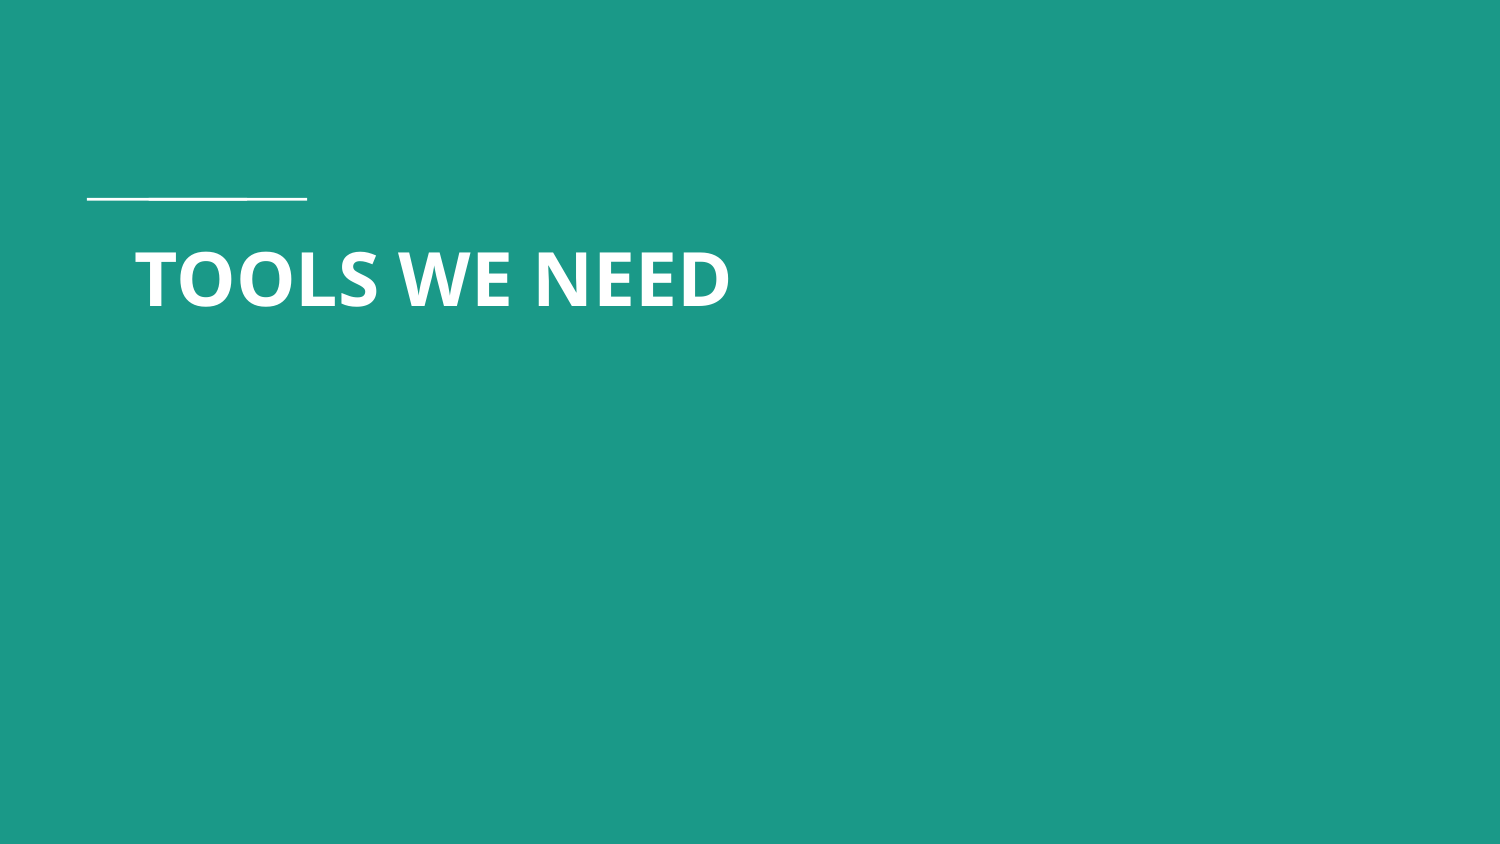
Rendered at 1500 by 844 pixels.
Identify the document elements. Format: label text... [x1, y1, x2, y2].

title TOOLS WE NEED [119, 216, 1381, 466]
